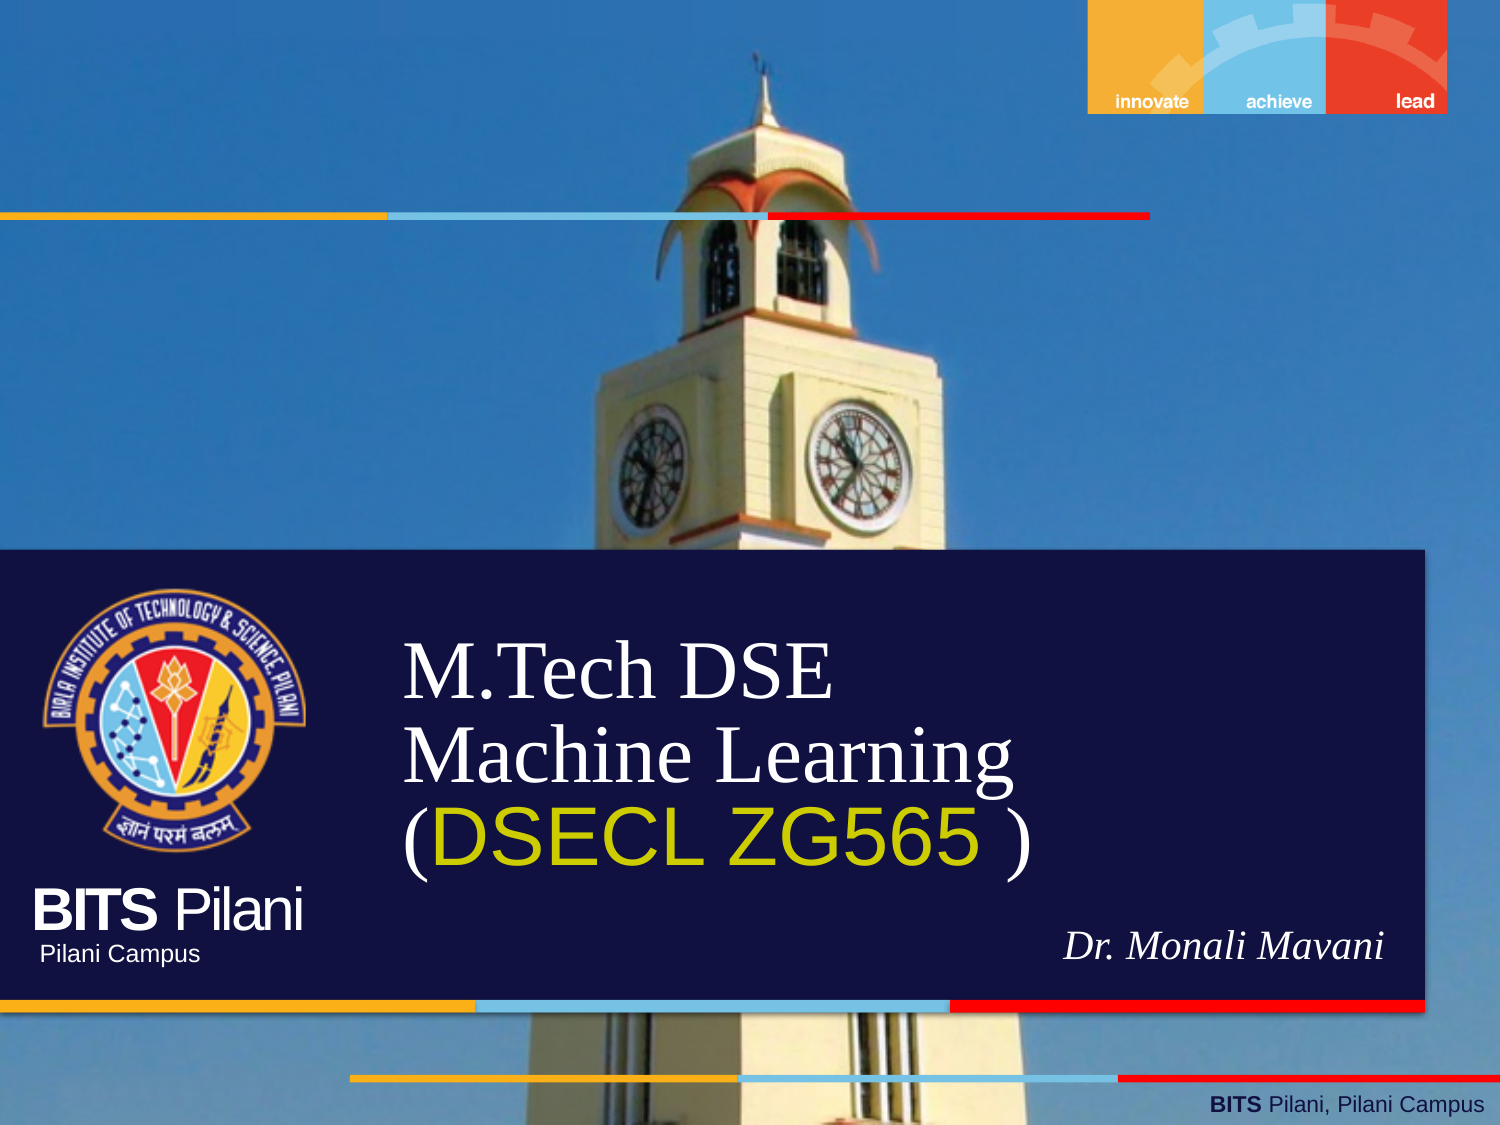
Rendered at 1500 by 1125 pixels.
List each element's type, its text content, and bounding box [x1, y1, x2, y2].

list Dr. Monali Mavani [412, 887, 1400, 975]
picture [0, 0, 1500, 1125]
title M.Tech DSE Machine Learning (DSECL ZG565 ) [387, 624, 1400, 875]
